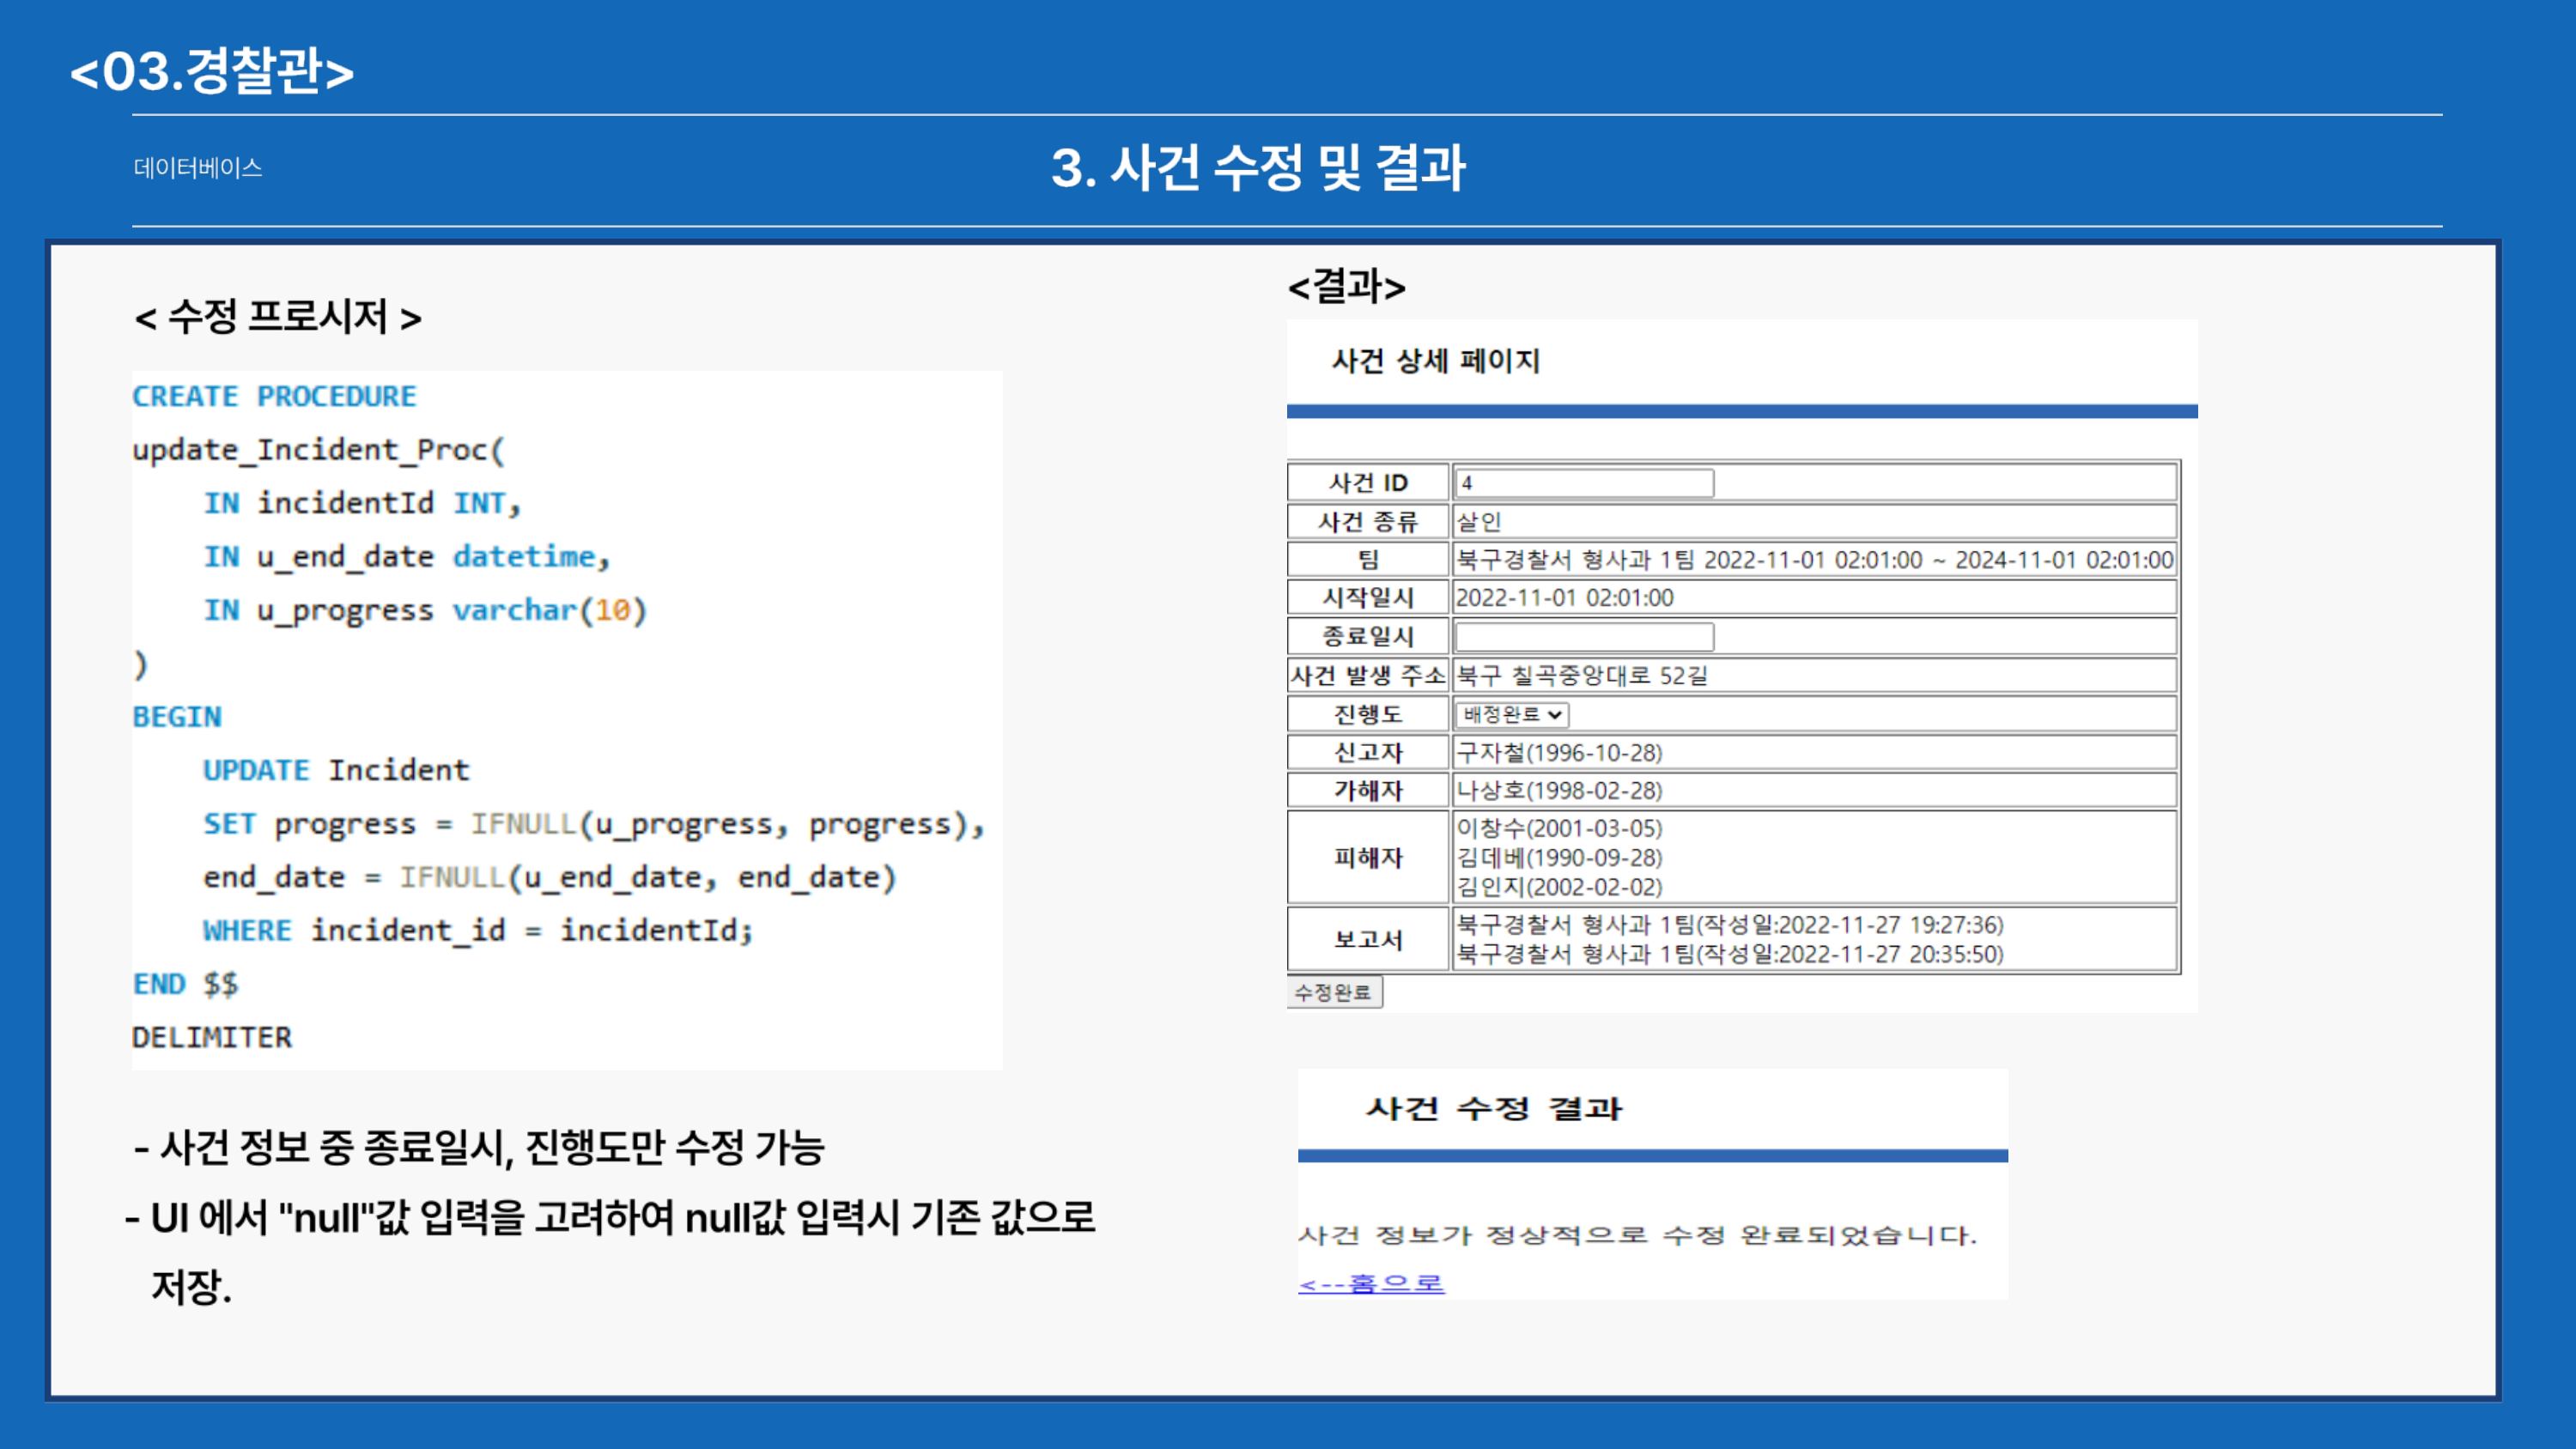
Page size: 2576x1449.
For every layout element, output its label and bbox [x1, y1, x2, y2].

picture [1279, 252, 1426, 324]
picture [117, 1113, 1115, 1325]
picture [0, 26, 379, 120]
picture [126, 282, 443, 366]
text_box [1298, 1068, 2008, 1300]
text_box [1287, 319, 2198, 1014]
text_box [132, 371, 1003, 1071]
text_box [132, 222, 2444, 232]
picture [772, 122, 1492, 222]
text_box [45, 239, 2504, 1404]
text_box [382, 111, 2444, 120]
picture [130, 147, 276, 198]
